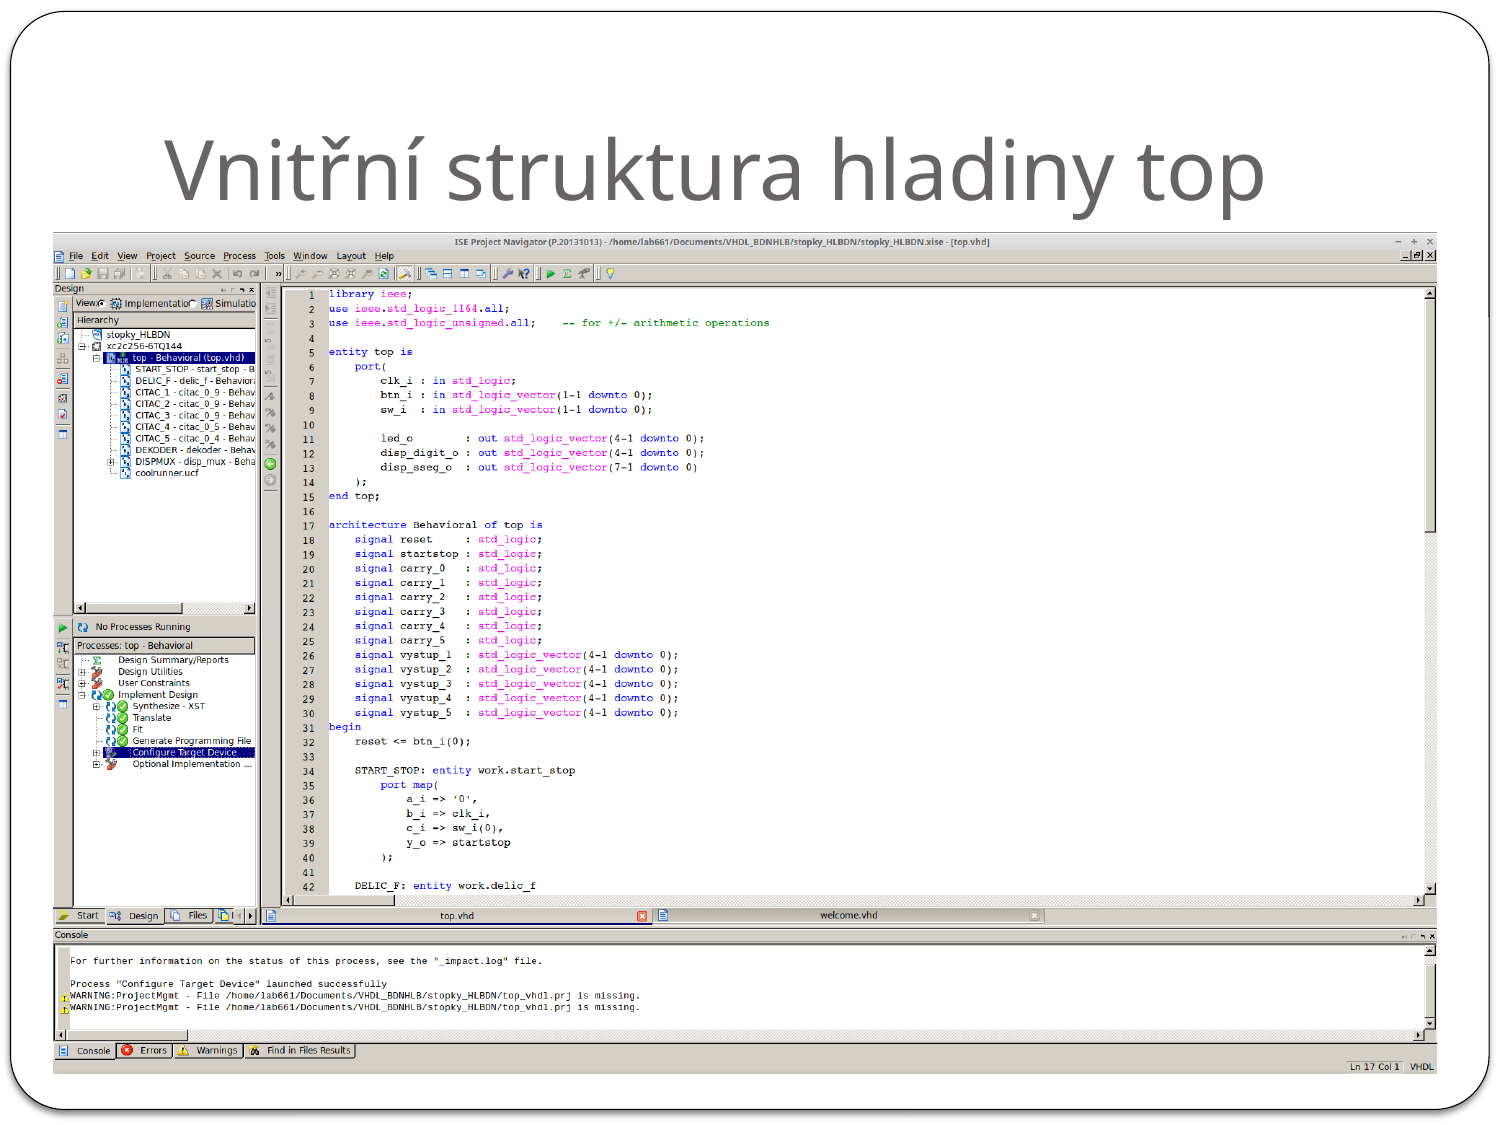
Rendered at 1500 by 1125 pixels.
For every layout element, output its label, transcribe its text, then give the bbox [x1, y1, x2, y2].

title Vnitřní struktura hladiny top [150, 45, 1425, 230]
picture [52, 232, 1438, 1074]
